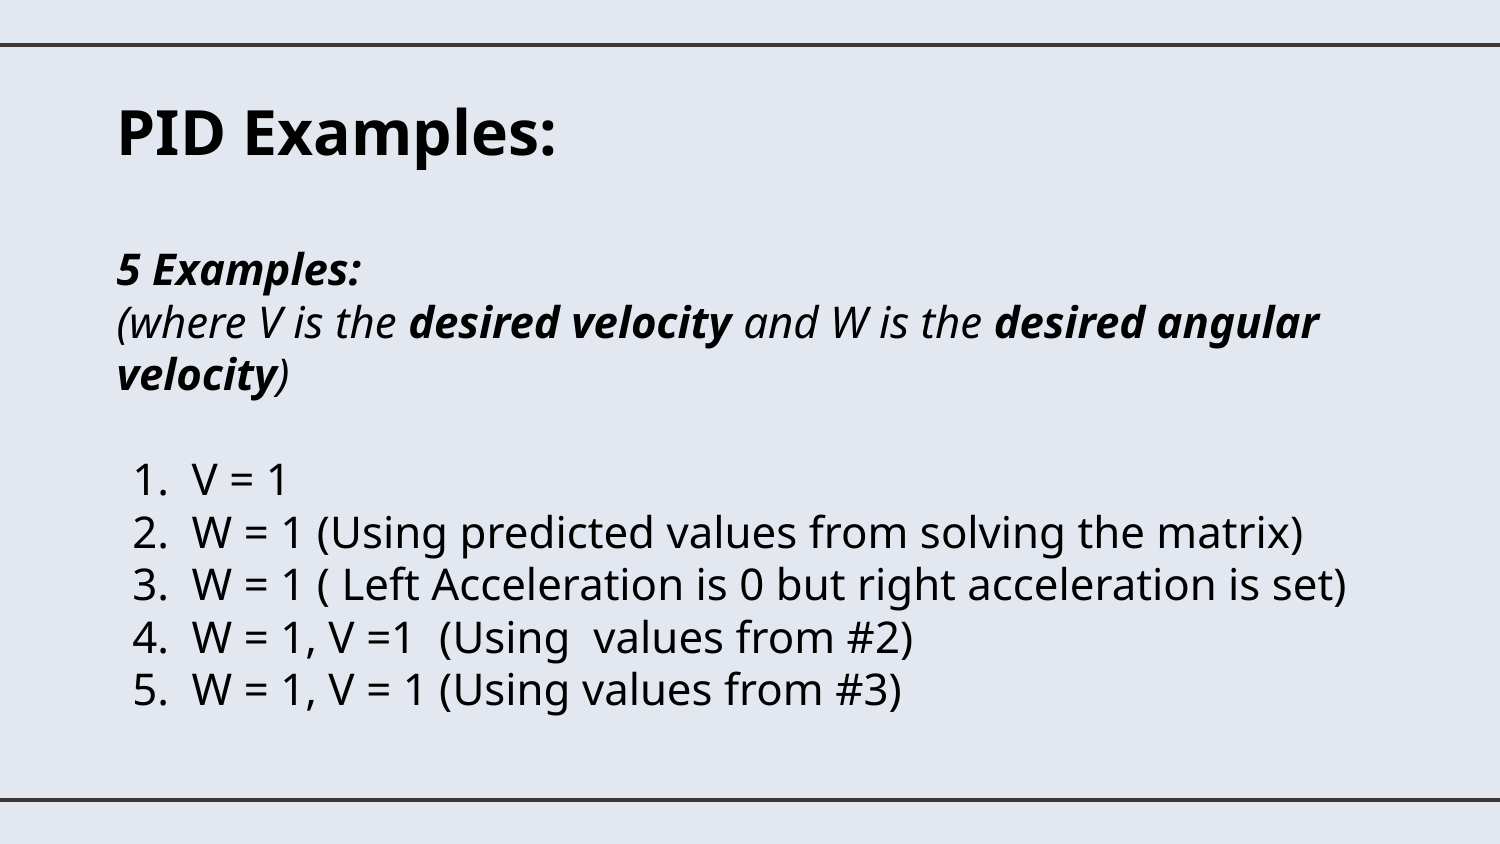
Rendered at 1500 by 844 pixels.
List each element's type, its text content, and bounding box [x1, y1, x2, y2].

title PID Examples: [101, 77, 1368, 172]
text_box 5 Examples: (where V is the desired velocity and W is the desired angular velocity) V = 1 W = 1 (Using predicted values from solving the matrix) W = 1 ( Left Acceleration is 0 but right acceleration is set) W = 1, V =1 (Using values from #2) W = 1, V = 1 (Using values from #3) [101, 227, 1458, 715]
